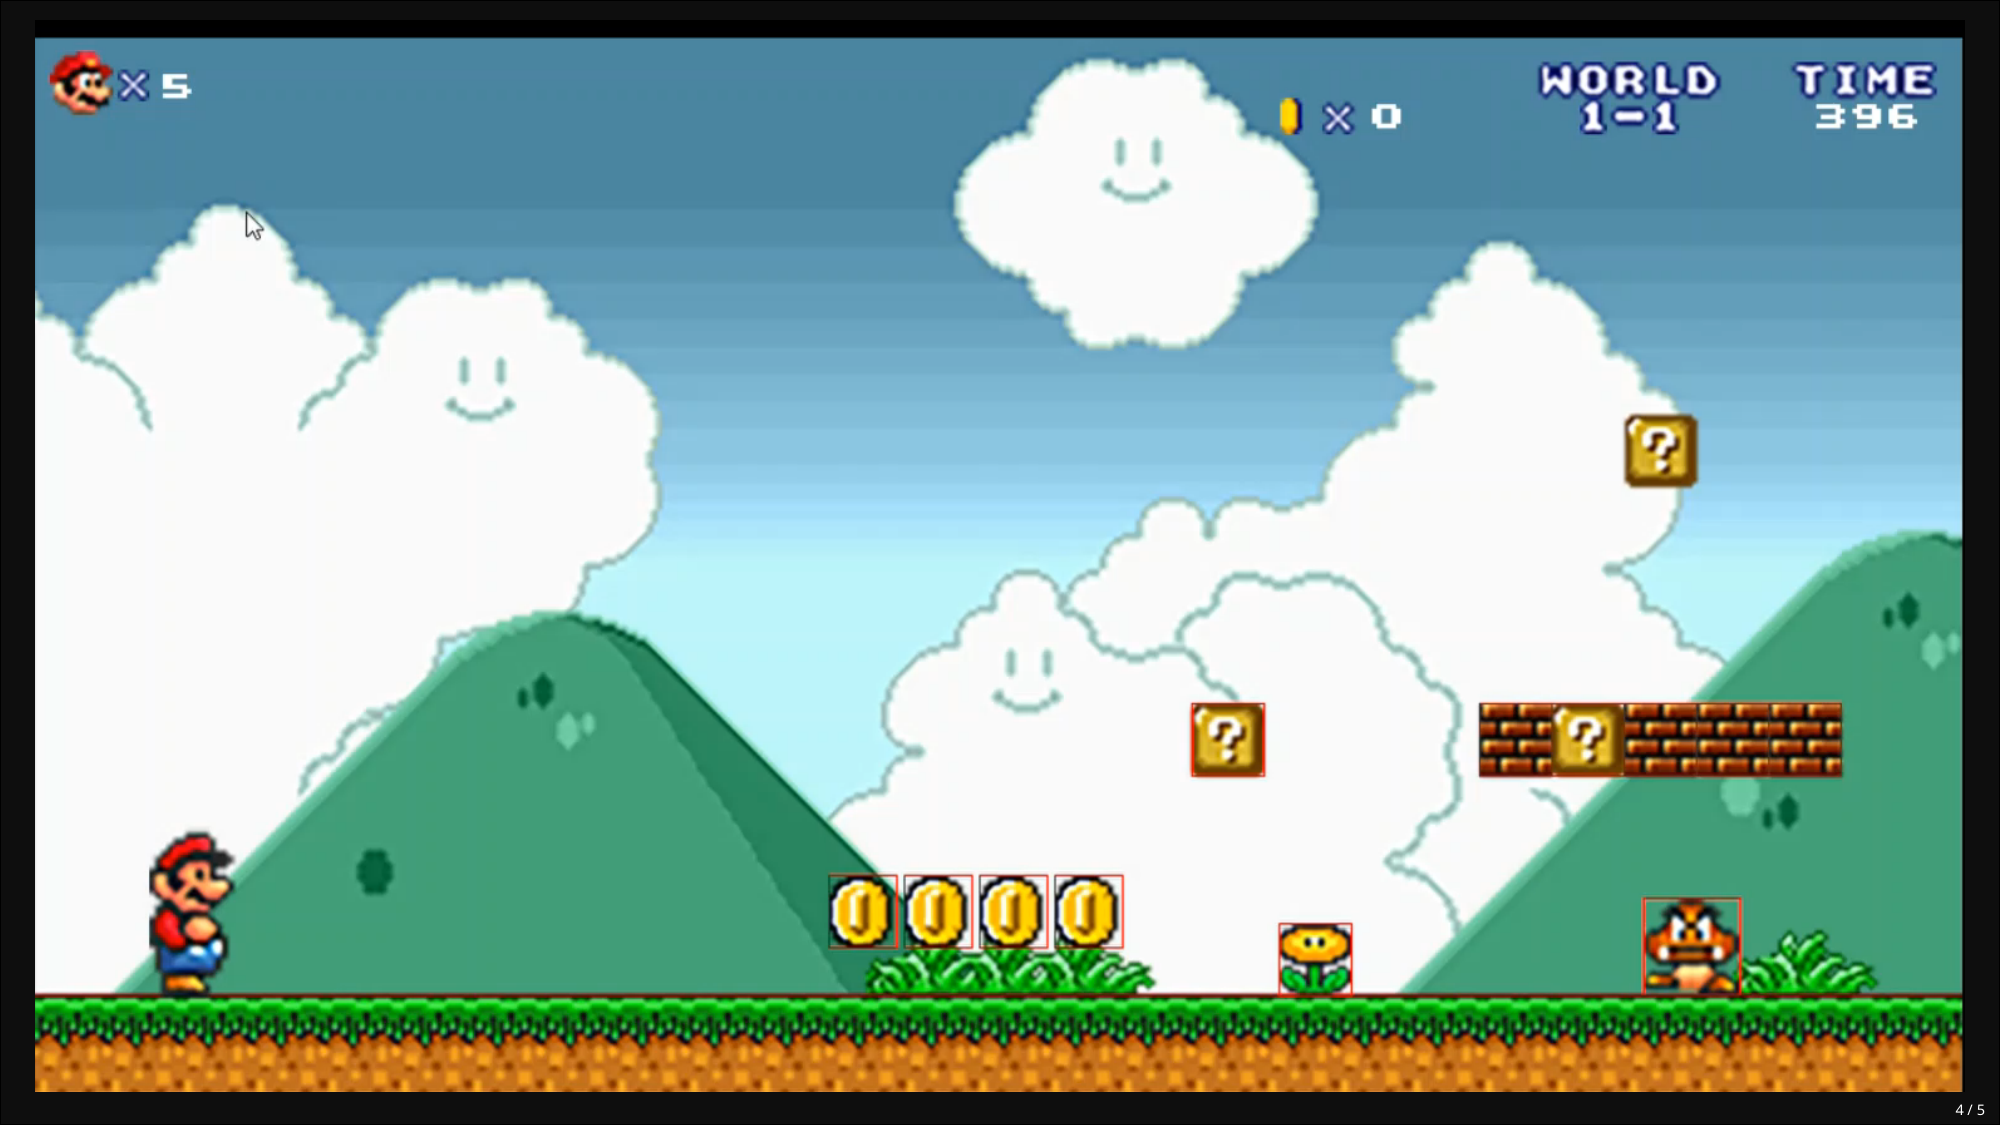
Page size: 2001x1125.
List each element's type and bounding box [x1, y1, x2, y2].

picture [0, 0, 2000, 1125]
text_box [34, 20, 1966, 1093]
